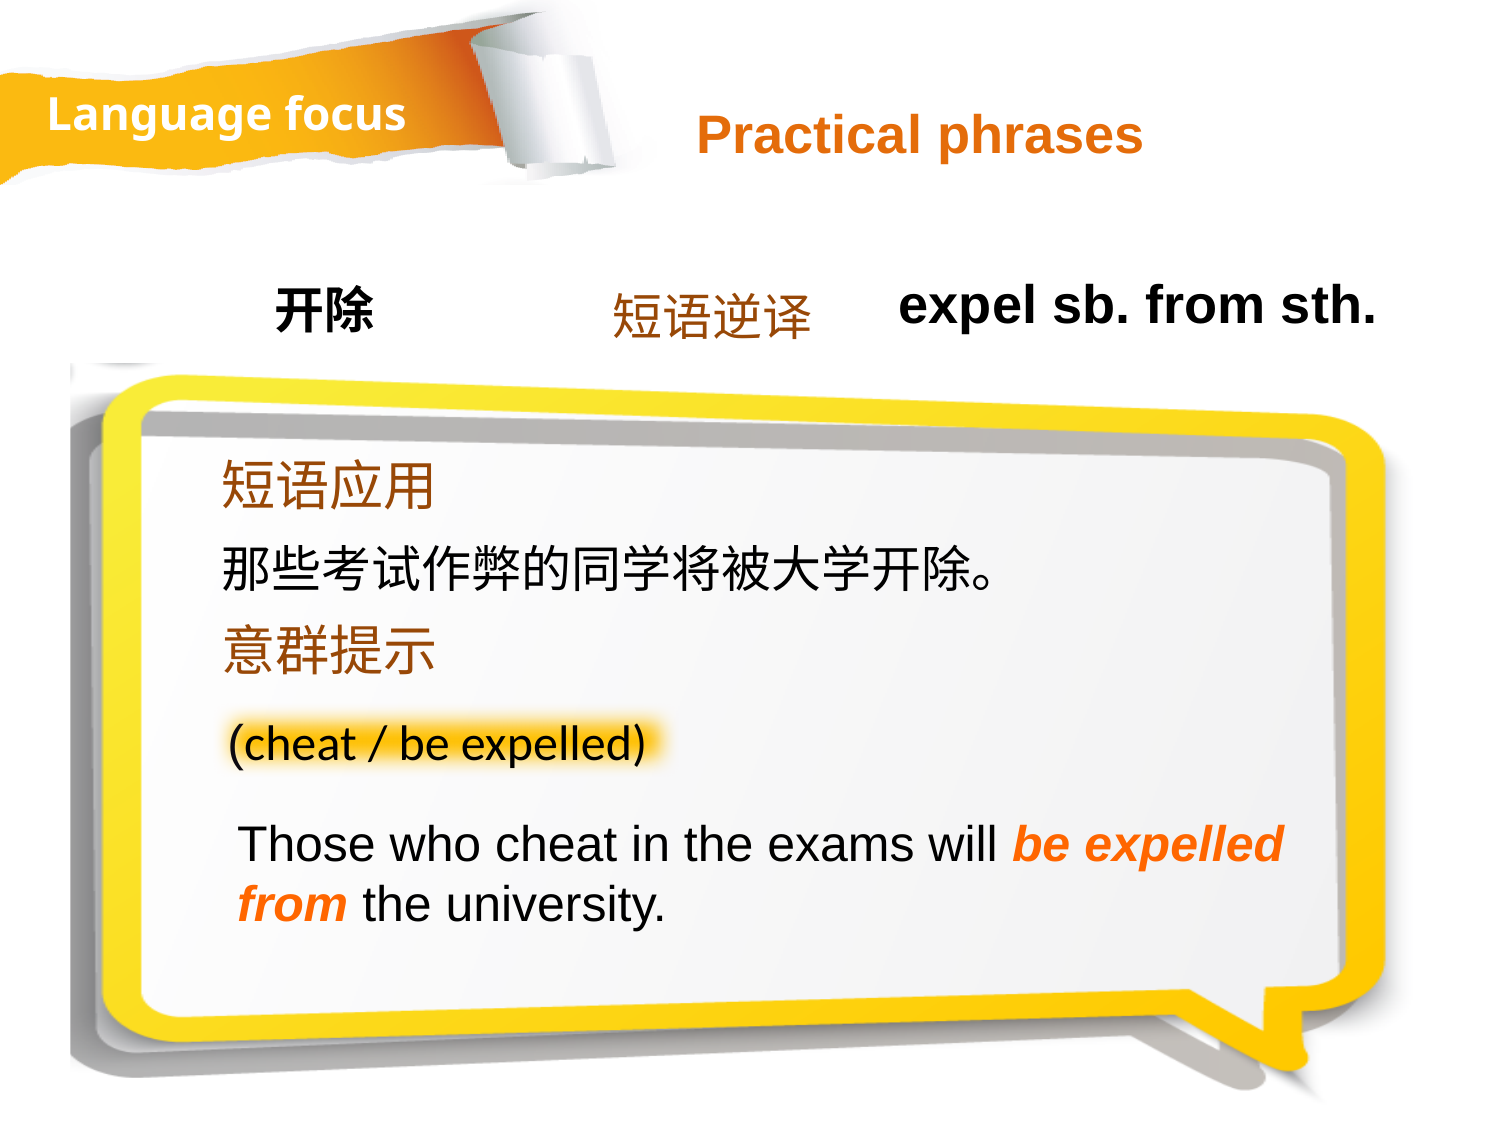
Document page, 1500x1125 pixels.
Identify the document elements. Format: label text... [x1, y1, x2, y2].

text_box 开除 [259, 271, 598, 347]
picture [70, 363, 1432, 1106]
text_box 短语逆译 [597, 277, 869, 353]
text_box expel sb. from sth. [856, 262, 1421, 343]
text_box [0, 0, 1165, 185]
